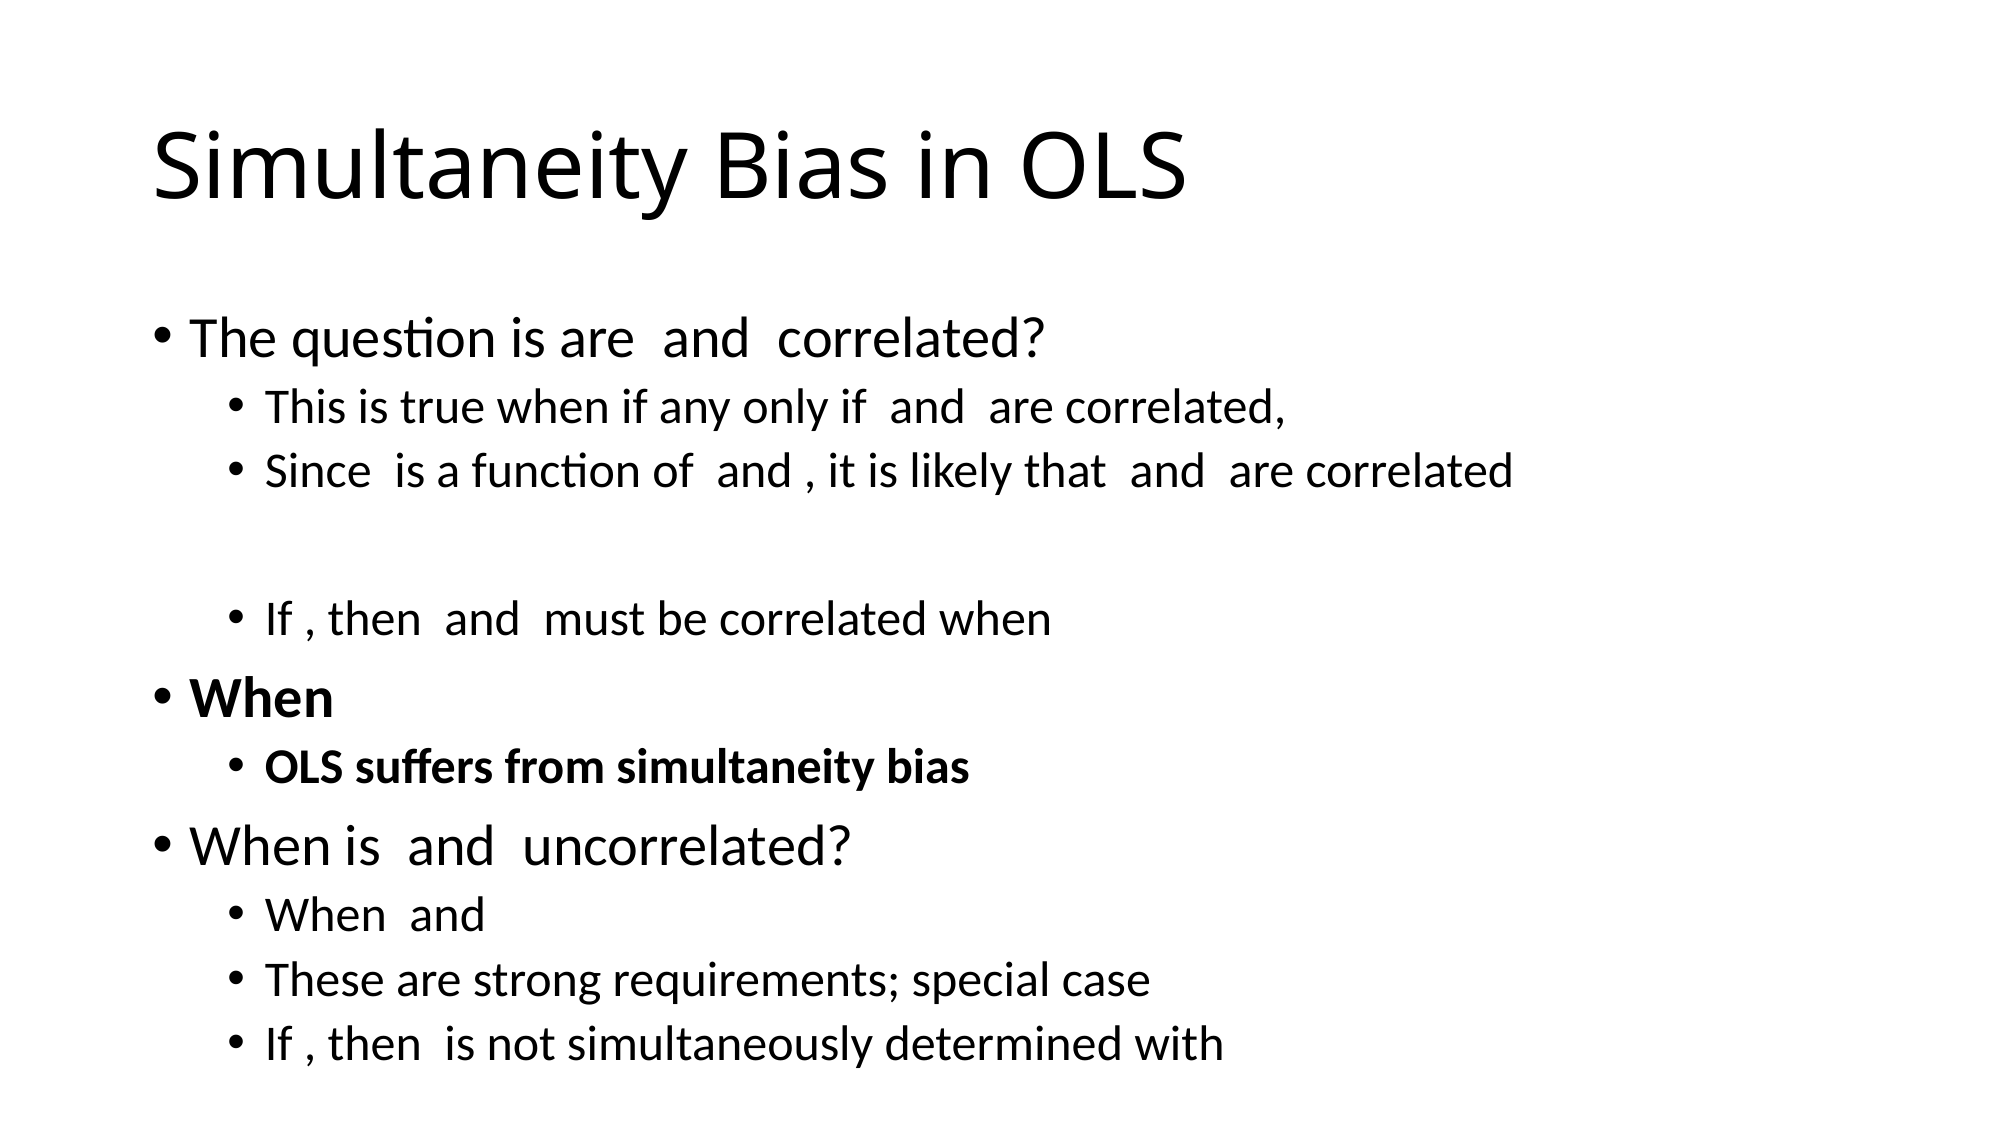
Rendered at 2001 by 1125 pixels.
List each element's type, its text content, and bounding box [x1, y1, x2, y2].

title Simultaneity Bias in OLS [137, 59, 1863, 278]
